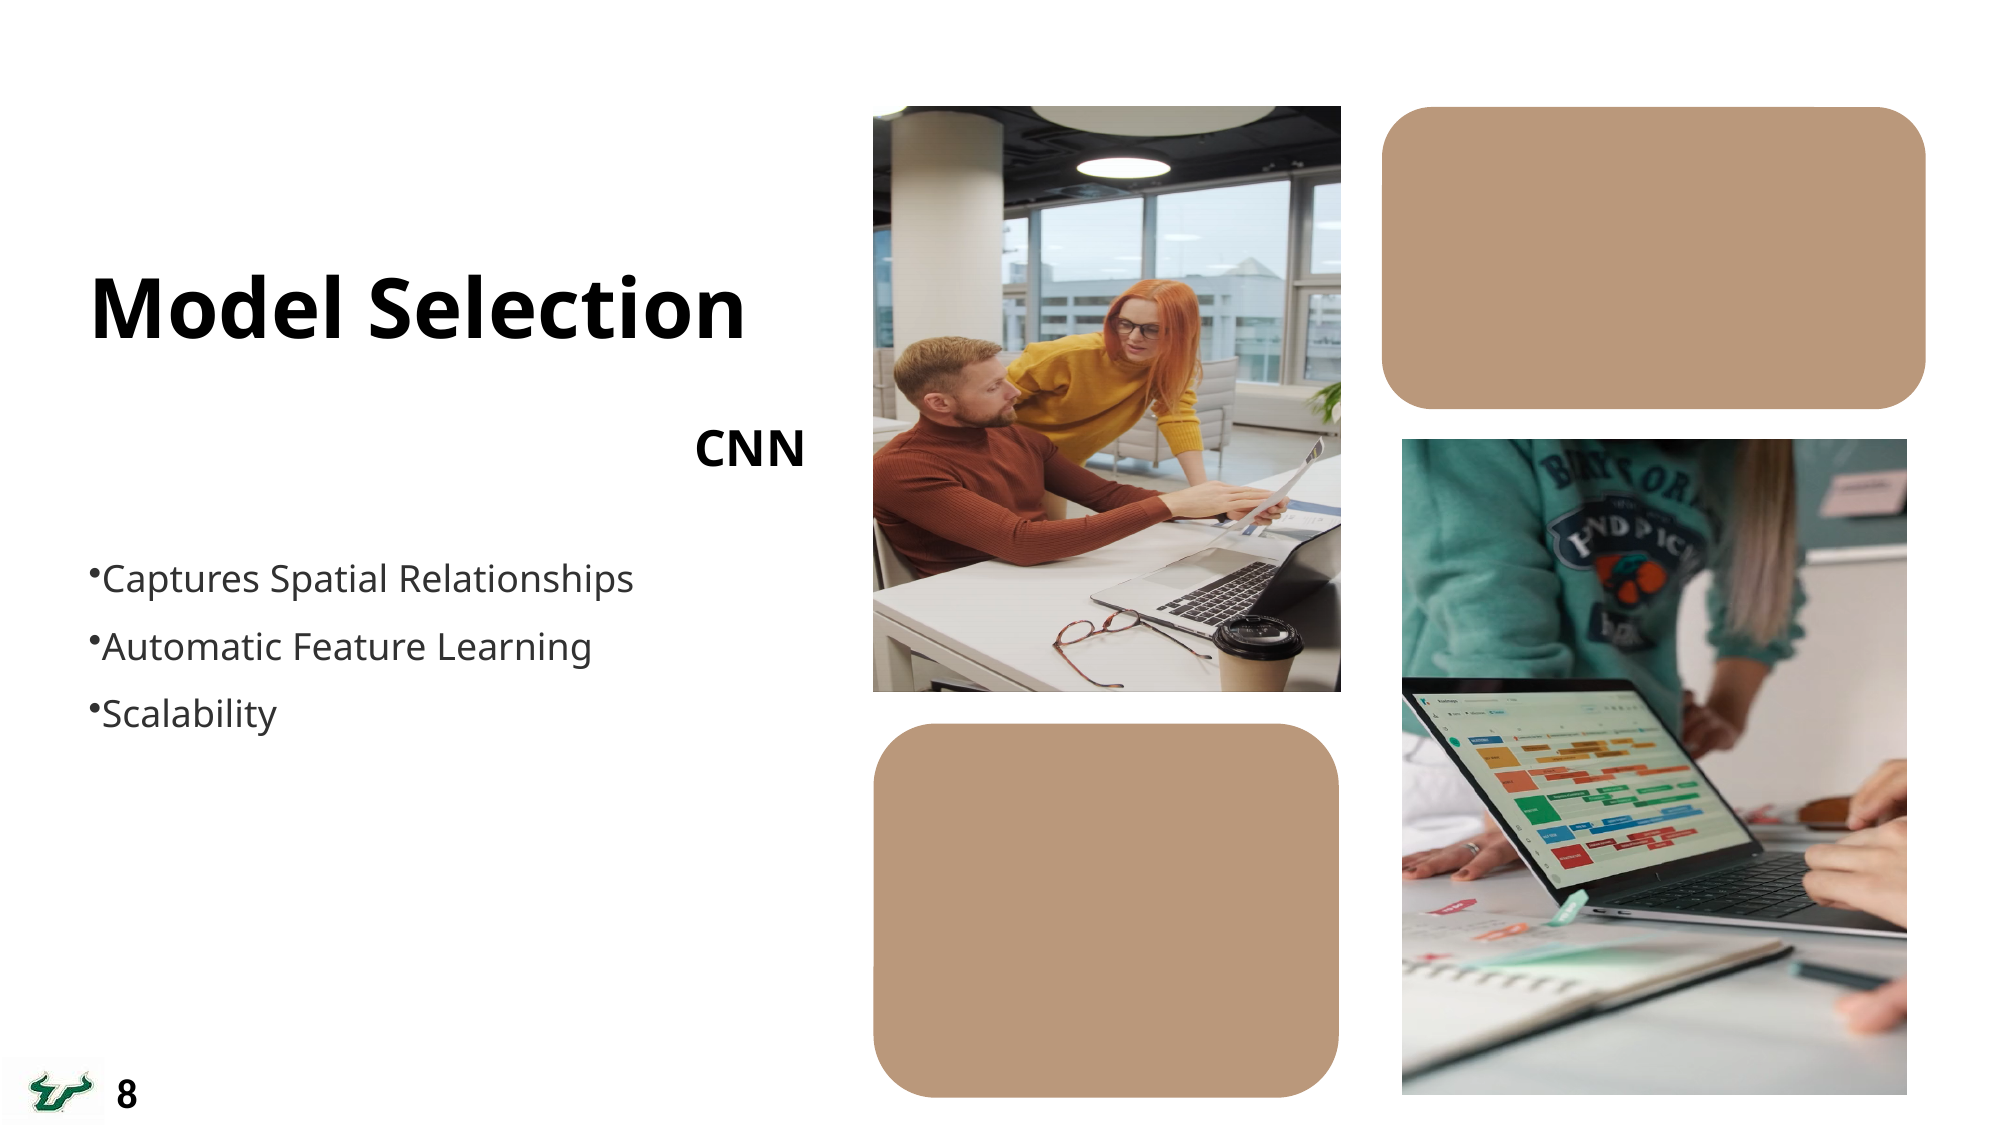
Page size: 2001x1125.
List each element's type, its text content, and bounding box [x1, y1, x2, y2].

text_box CNN [372, 408, 823, 484]
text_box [872, 106, 1342, 693]
text_box Captures Spatial Relationships Automatic Feature Learning Scalability [73, 525, 727, 743]
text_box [1401, 438, 1907, 1096]
title Model Selection [73, 223, 823, 401]
text_box 8 [105, 1058, 138, 1124]
text_box [872, 722, 1340, 1099]
picture [0, 1057, 105, 1125]
text_box [1380, 105, 1927, 411]
